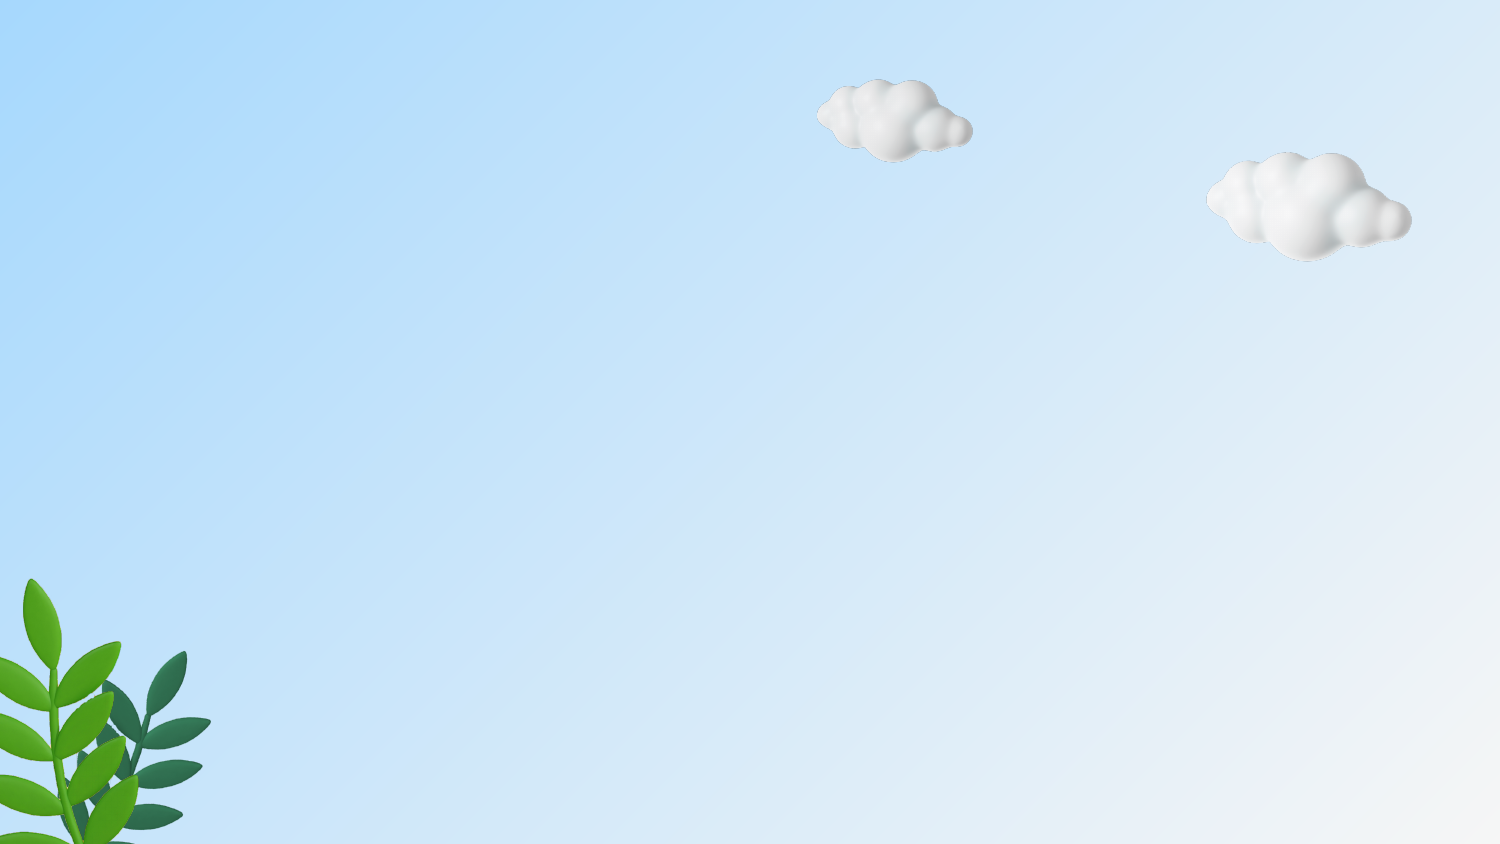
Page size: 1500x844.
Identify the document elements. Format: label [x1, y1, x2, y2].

picture [801, 72, 978, 164]
picture [0, 329, 499, 844]
picture [1186, 142, 1419, 263]
